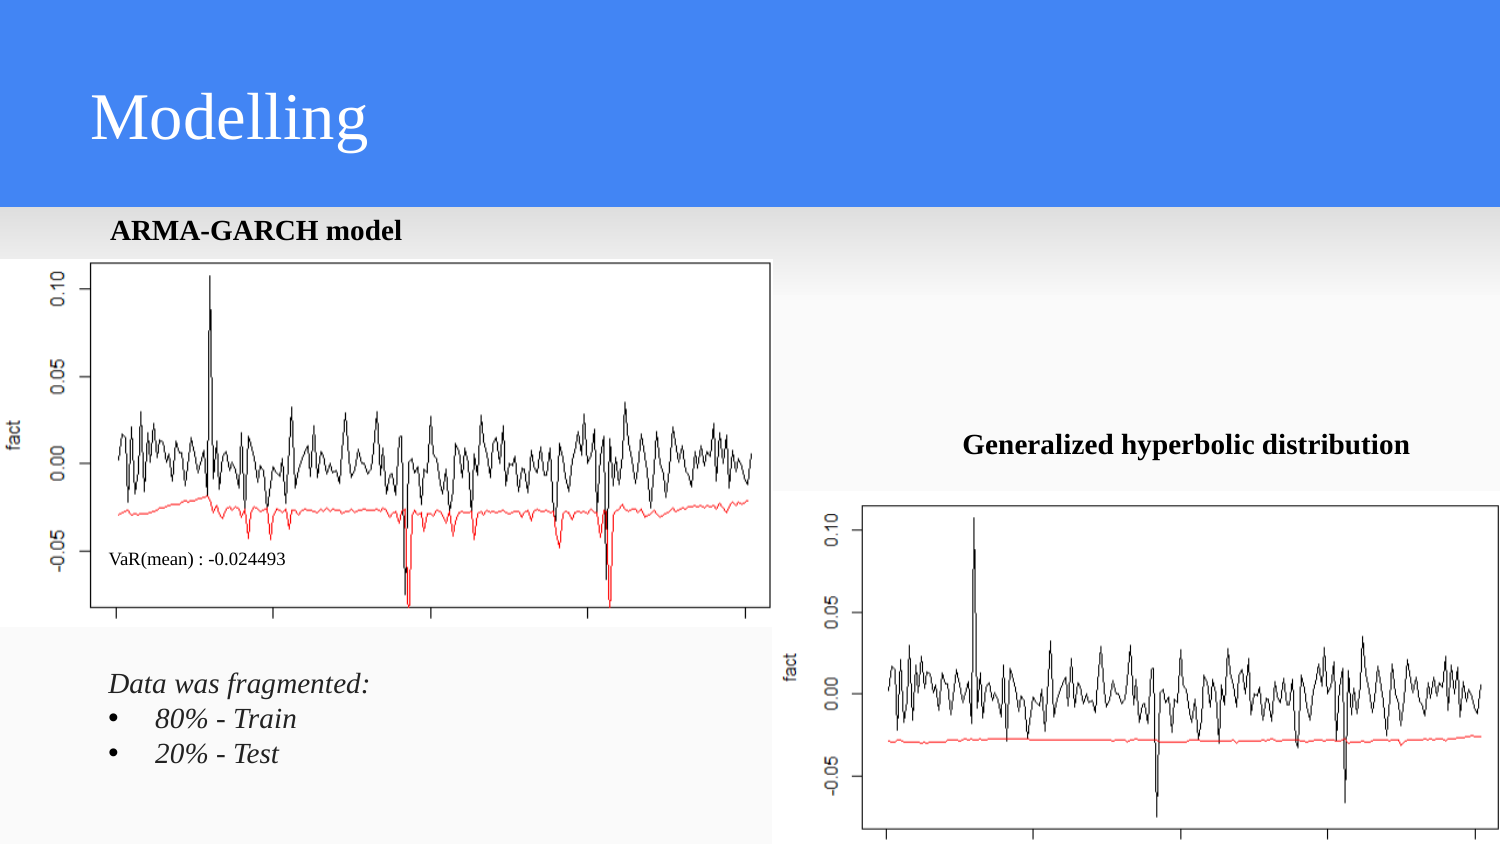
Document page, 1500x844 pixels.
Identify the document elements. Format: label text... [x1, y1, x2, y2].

text_box Generalized hyperbolic distribution [947, 417, 1426, 468]
text_box ARMA-GARCH model [95, 204, 418, 254]
title Modelling [75, 42, 1425, 169]
text_box Data was fragmented: 80% - Train 20% - Test [93, 657, 426, 812]
picture [0, 258, 1500, 844]
